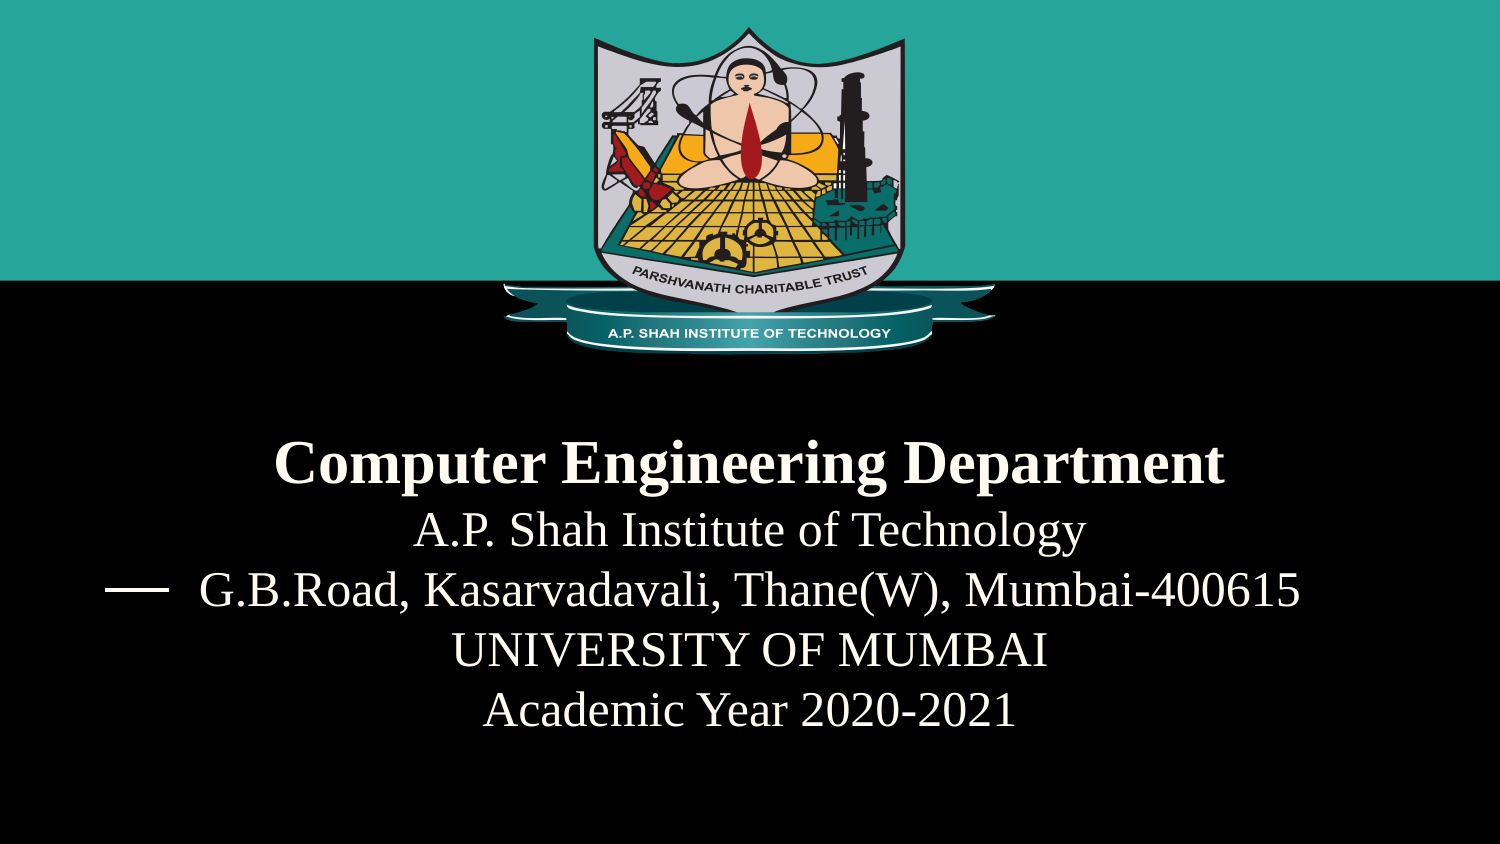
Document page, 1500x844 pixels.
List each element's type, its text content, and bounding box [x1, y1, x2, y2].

picture [503, 27, 997, 356]
title Computer Engineering Department A.P. Shah Institute of Technology G.B.Road, Kasarvadavali, Thane(W), Mumbai-400615 UNIVERSITY OF MUMBAI Academic Year 2020-2021 [84, 365, 1416, 752]
